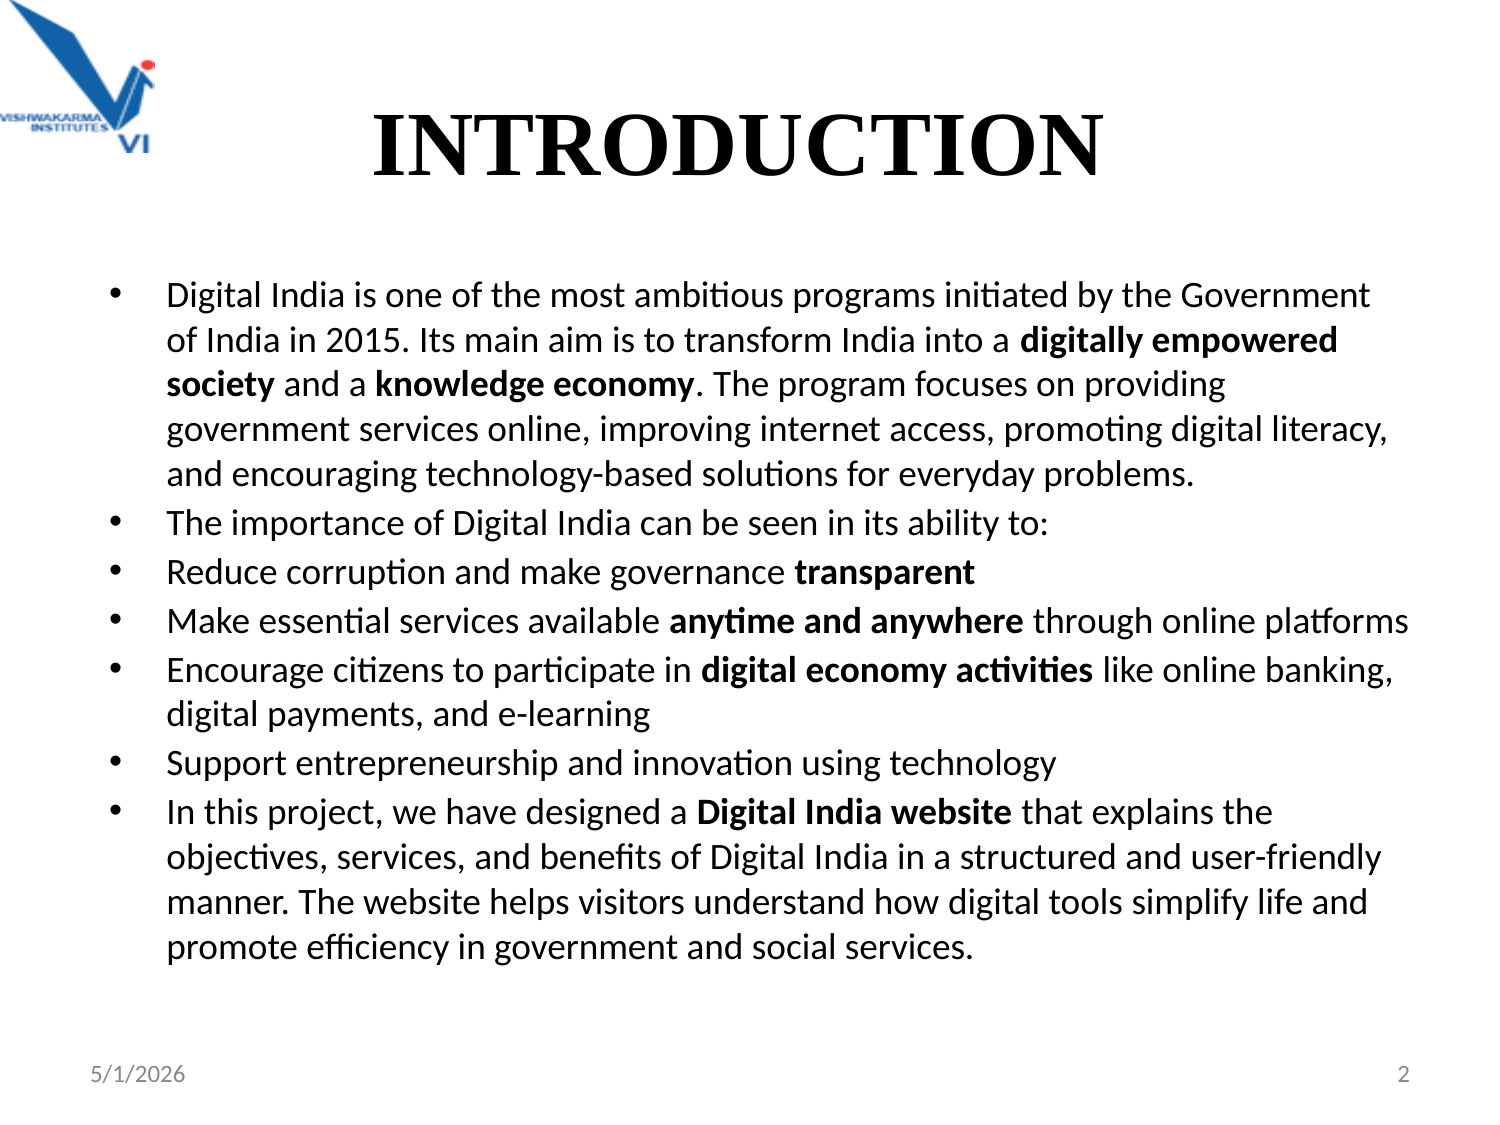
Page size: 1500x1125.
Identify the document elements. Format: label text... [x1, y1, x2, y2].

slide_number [75, 1042, 425, 1103]
list Digital India is one of the most ambitious programs initiated by the Government of India in 2015. Its main aim is to transform India into a digitally empowered society and a knowledge economy. The program focuses on providing government services online, improving internet access, promoting digital literacy, and encouraging technology-based solutions for everyday problems. The importance of Digital India can be seen in its ability to: Reduce corruption and make governance transparent Make essential services available anytime and anywhere through online platforms Encourage citizens to participate in digital economy activities like online banking, digital payments, and e-learning Support entrepreneurship and innovation using technology In this project, we have designed a Digital India website that explains the objectives, services, and benefits of Digital India in a structured and user-friendly manner. The website helps visitors understand how digital tools simplify life and promote efficiency in government and social services. [75, 262, 1425, 1005]
picture [0, 0, 155, 154]
title INTRODUCTION [75, 45, 1425, 233]
slide_number 2 [1074, 1042, 1425, 1103]
